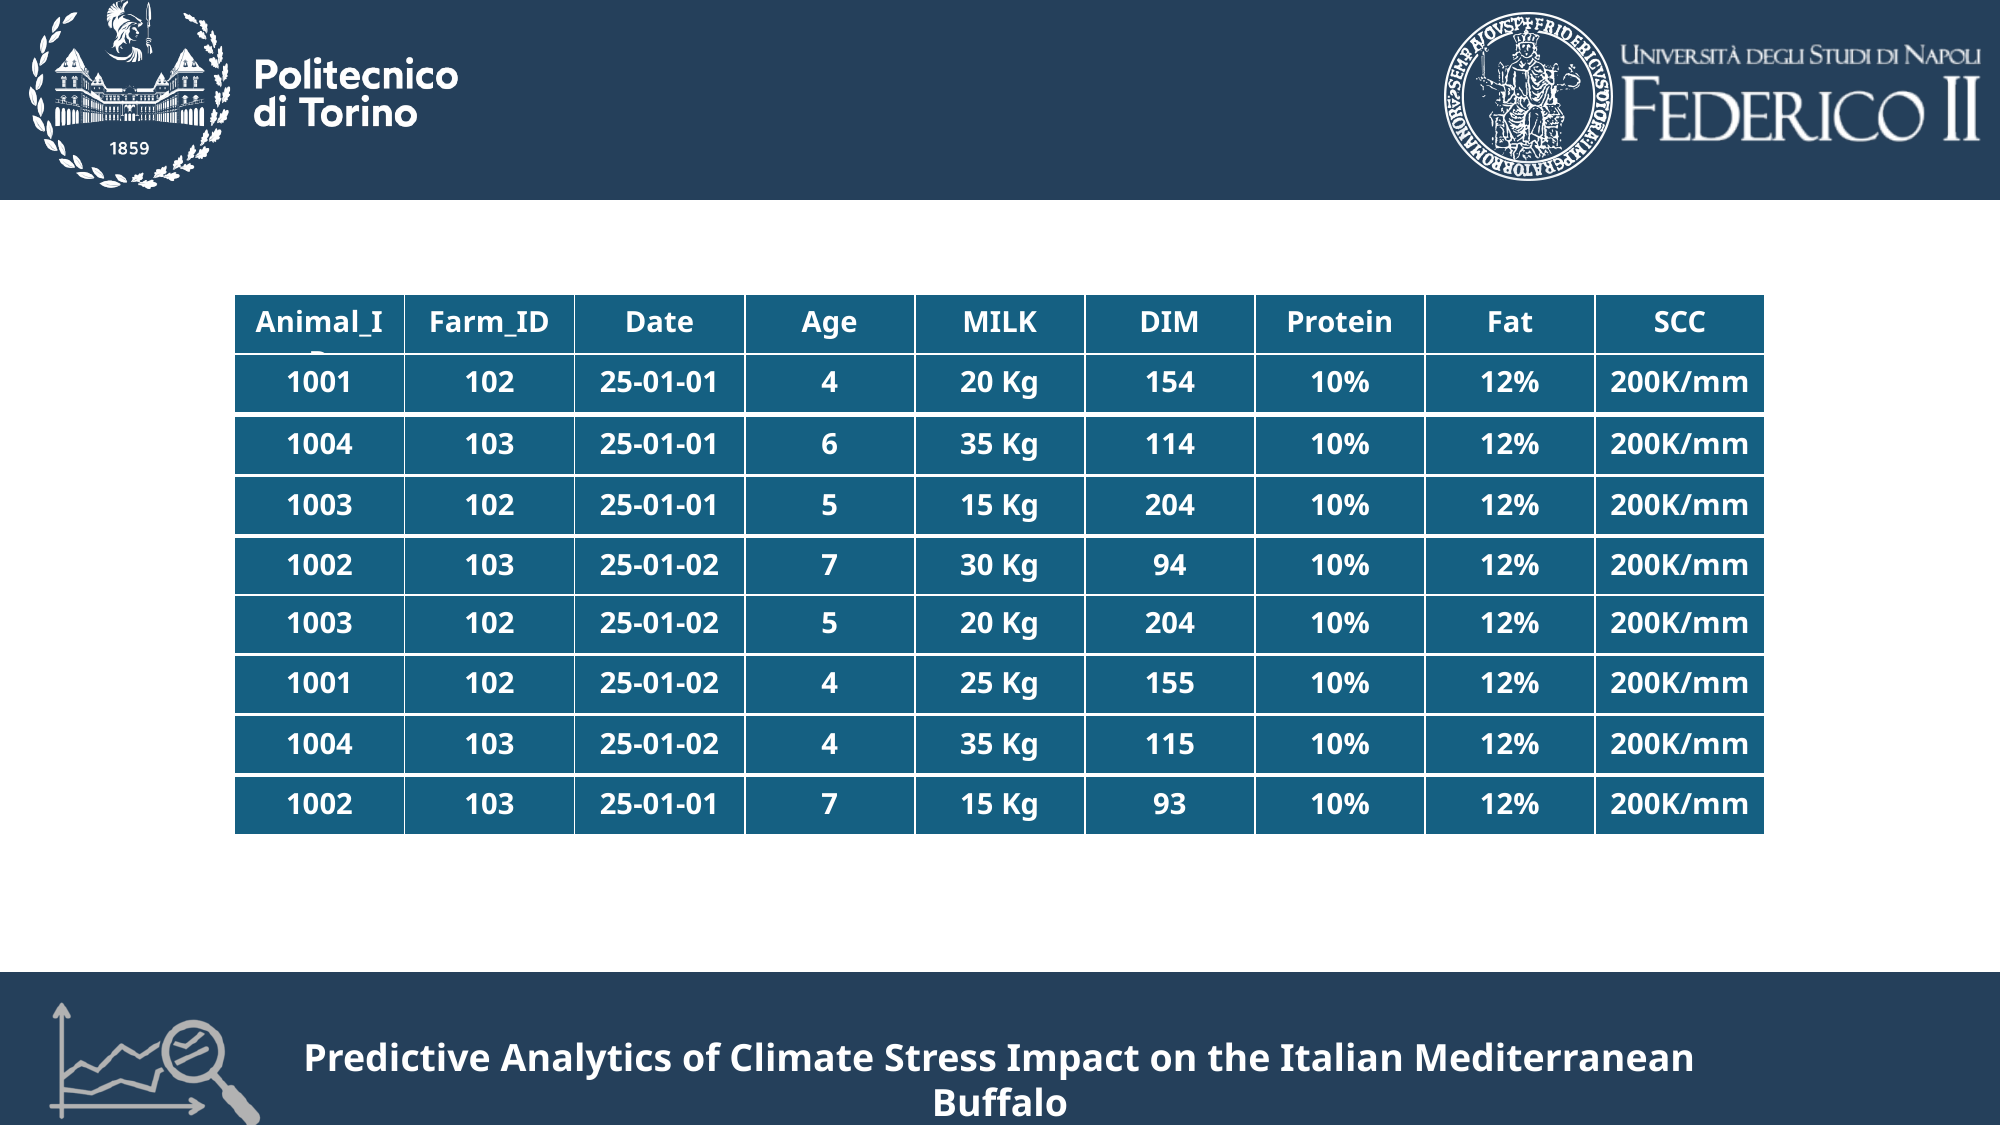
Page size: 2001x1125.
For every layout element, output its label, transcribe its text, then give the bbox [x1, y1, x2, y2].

table_header 200K/mm [1596, 777, 1764, 834]
table_header Fat [1426, 295, 1594, 353]
table_header 7 [746, 777, 914, 834]
table_header 200K/mm [1596, 417, 1764, 474]
table_header 10% [1256, 417, 1424, 474]
table_header 15 Kg [916, 777, 1084, 834]
table_header 12% [1426, 777, 1594, 834]
table_header 20 Kg [916, 355, 1084, 412]
table_header 1004 [235, 417, 404, 474]
table_header 25-01-02 [575, 716, 744, 773]
table_header 5 [746, 477, 914, 534]
table_header 10% [1256, 656, 1424, 713]
table_header 12% [1426, 716, 1594, 773]
table_header 102 [405, 596, 574, 653]
table_header 200K/mm [1596, 656, 1764, 713]
table_header 115 [1086, 716, 1254, 773]
table_header 10% [1256, 538, 1424, 594]
table_header 200K/mm [1596, 596, 1764, 653]
table_header DIM [1086, 295, 1254, 353]
table_header 25-01-01 [575, 355, 744, 412]
table_header 25-01-01 [575, 417, 744, 474]
table_header 102 [405, 355, 574, 412]
table_header 1002 [235, 777, 404, 834]
table_header 6 [746, 417, 914, 474]
picture [0, 0, 2000, 201]
table_header SCC [1596, 295, 1764, 353]
picture [0, 920, 2000, 1125]
table_header 1001 [235, 355, 404, 412]
table_header 15 Kg [916, 477, 1084, 534]
table_header 155 [1086, 656, 1254, 713]
table_header 1002 [235, 538, 404, 594]
table_header 1003 [235, 596, 404, 653]
table_header 5 [746, 596, 914, 653]
table_header 1003 [235, 477, 404, 534]
table_header 25-01-02 [575, 538, 744, 594]
table_header 154 [1086, 355, 1254, 412]
table_header 4 [746, 355, 914, 412]
table_header 12% [1426, 656, 1594, 713]
table_header 93 [1086, 777, 1254, 834]
table_header 103 [405, 538, 574, 594]
table_header 114 [1086, 417, 1254, 474]
table_header 10% [1256, 596, 1424, 653]
table_header 35 Kg [916, 417, 1084, 474]
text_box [1443, 9, 2000, 182]
table_header Age [746, 295, 914, 353]
table_header 25-01-01 [575, 777, 744, 834]
table_header 12% [1426, 538, 1594, 594]
table_header 102 [405, 477, 574, 534]
table_header 10% [1256, 355, 1424, 412]
table_header 12% [1426, 417, 1594, 474]
table_header 30 Kg [916, 538, 1084, 594]
table_header 103 [405, 417, 574, 474]
table_header 4 [746, 716, 914, 773]
table_header 200K/mm [1596, 538, 1764, 594]
table_header 102 [405, 656, 574, 713]
table_header Protein [1256, 295, 1424, 353]
table_header 20 Kg [916, 596, 1084, 653]
table_header 25-01-02 [575, 656, 744, 713]
table_header 7 [746, 538, 914, 594]
table_header MILK [916, 295, 1084, 353]
table_header 103 [405, 777, 574, 834]
table_header 94 [1086, 538, 1254, 594]
table_header 204 [1086, 596, 1254, 653]
table_header Animal_ID [235, 295, 404, 353]
table_header 12% [1426, 596, 1594, 653]
table_header Date [575, 295, 744, 353]
table_header 12% [1426, 477, 1594, 534]
table_header 10% [1256, 716, 1424, 773]
table_header 1004 [235, 716, 404, 773]
table_header 200K/mm [1596, 477, 1764, 534]
table_header 10% [1256, 777, 1424, 834]
table_header 200K/mm [1596, 716, 1764, 773]
table_header 12% [1426, 355, 1594, 412]
table_header 25-01-02 [575, 596, 744, 653]
table_header 10% [1256, 477, 1424, 534]
table_header 204 [1086, 477, 1254, 534]
table_header 1001 [235, 656, 404, 713]
table_header 103 [405, 716, 574, 773]
table_header 25 Kg [916, 656, 1084, 713]
table_header 200K/mm [1596, 355, 1764, 412]
table_header 4 [746, 656, 914, 713]
table_header 25-01-01 [575, 477, 744, 534]
table_header Farm_ID [405, 295, 574, 353]
table_header 35 Kg [916, 716, 1084, 773]
